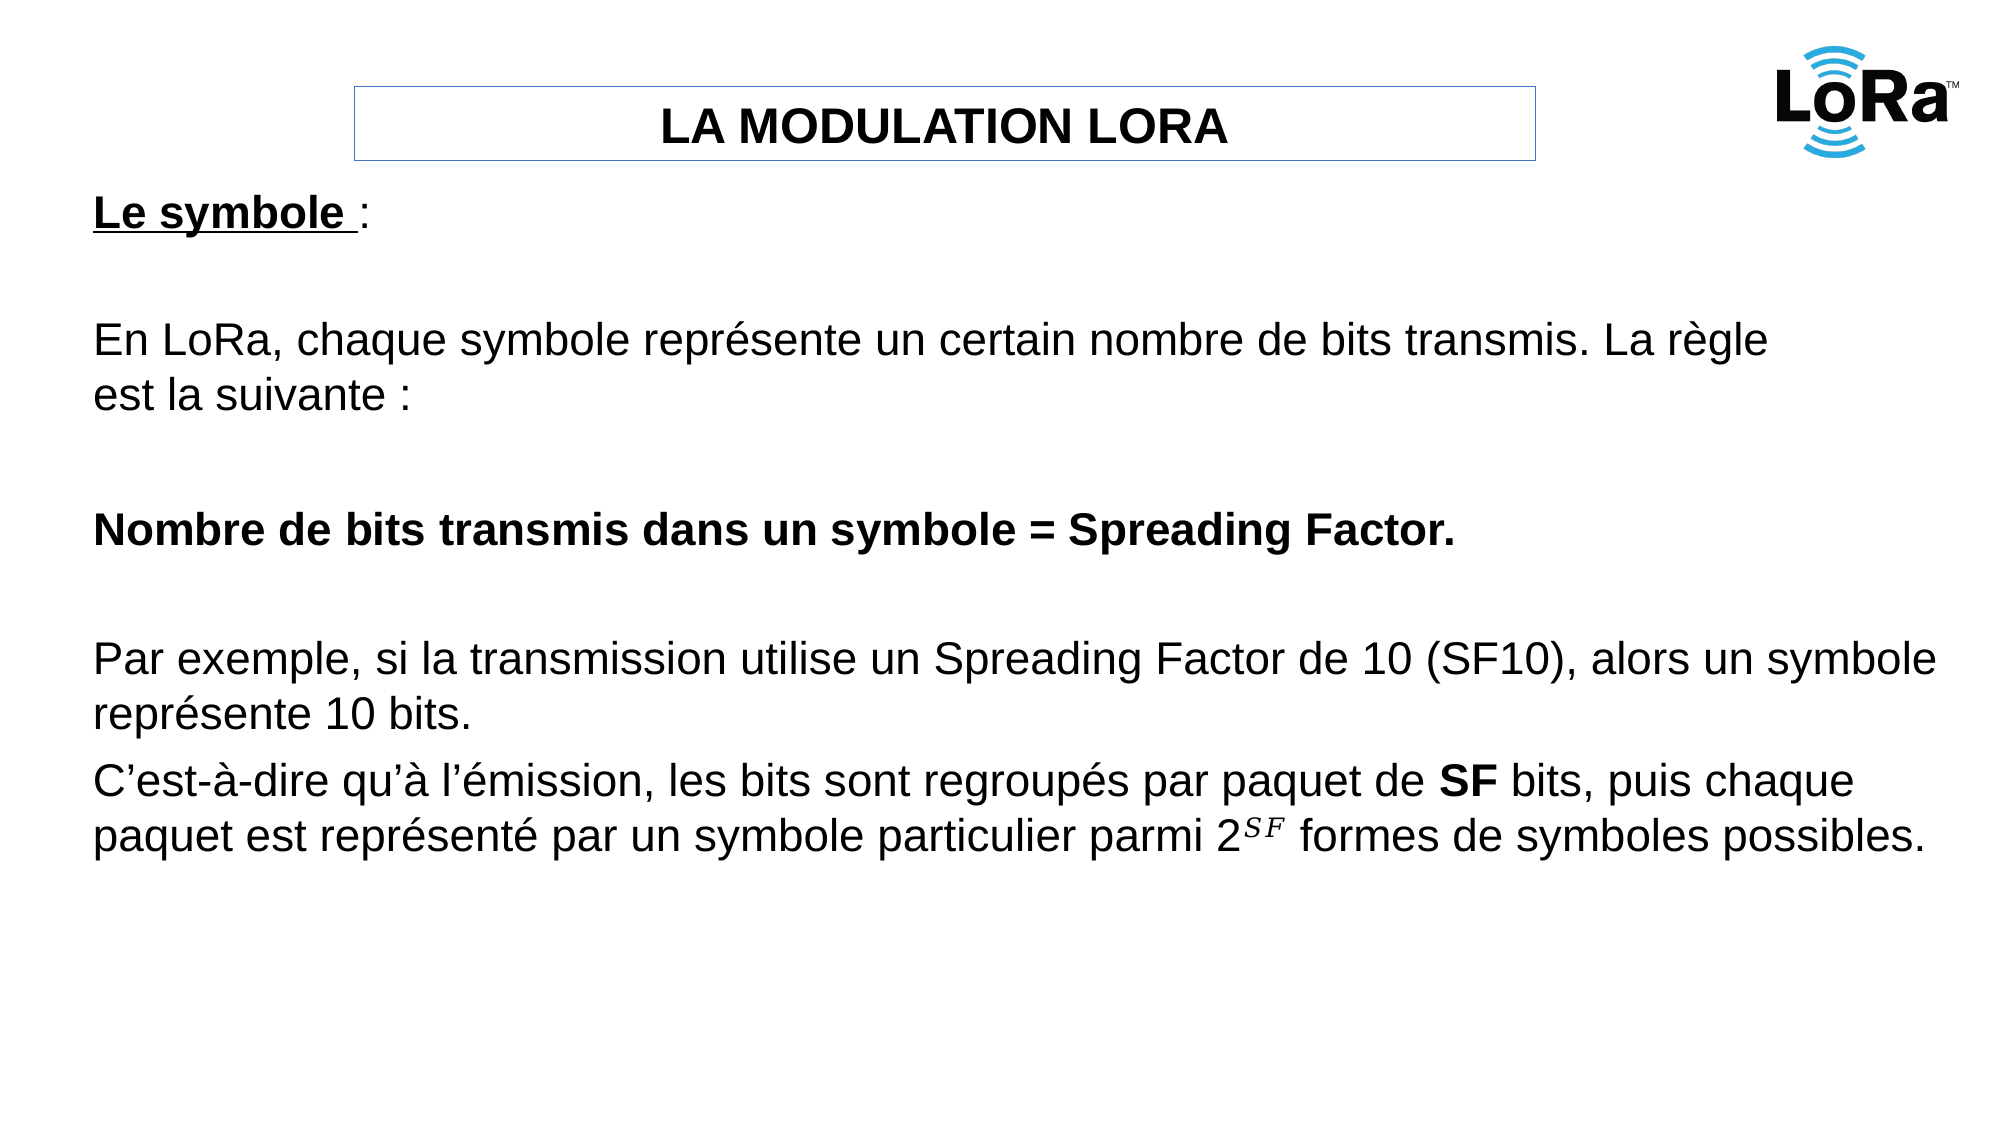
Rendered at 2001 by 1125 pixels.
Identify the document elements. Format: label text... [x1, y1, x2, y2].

text_box En LoRa, chaque symbole représente un certain nombre de bits transmis. La règle est la suivante : Nombre de bits transmis dans un symbole = Spreading Factor. [78, 302, 1813, 562]
text_box Le symbole : [78, 158, 402, 246]
text_box LA MODULATION LORA [354, 86, 1536, 161]
picture [1777, 46, 1959, 158]
text_box Par exemple, si la transmission utilise un Spreading Factor de 10 (SF10), alors un symbole représente 10 bits. C’est-à-dire qu’à l’émission, les bits sont regroupés par paquet de SF bits, puis chaque paquet est représenté par un symbole particulier parmi 2𝑆𝐹 formes de symboles possibles. [78, 621, 1987, 869]
